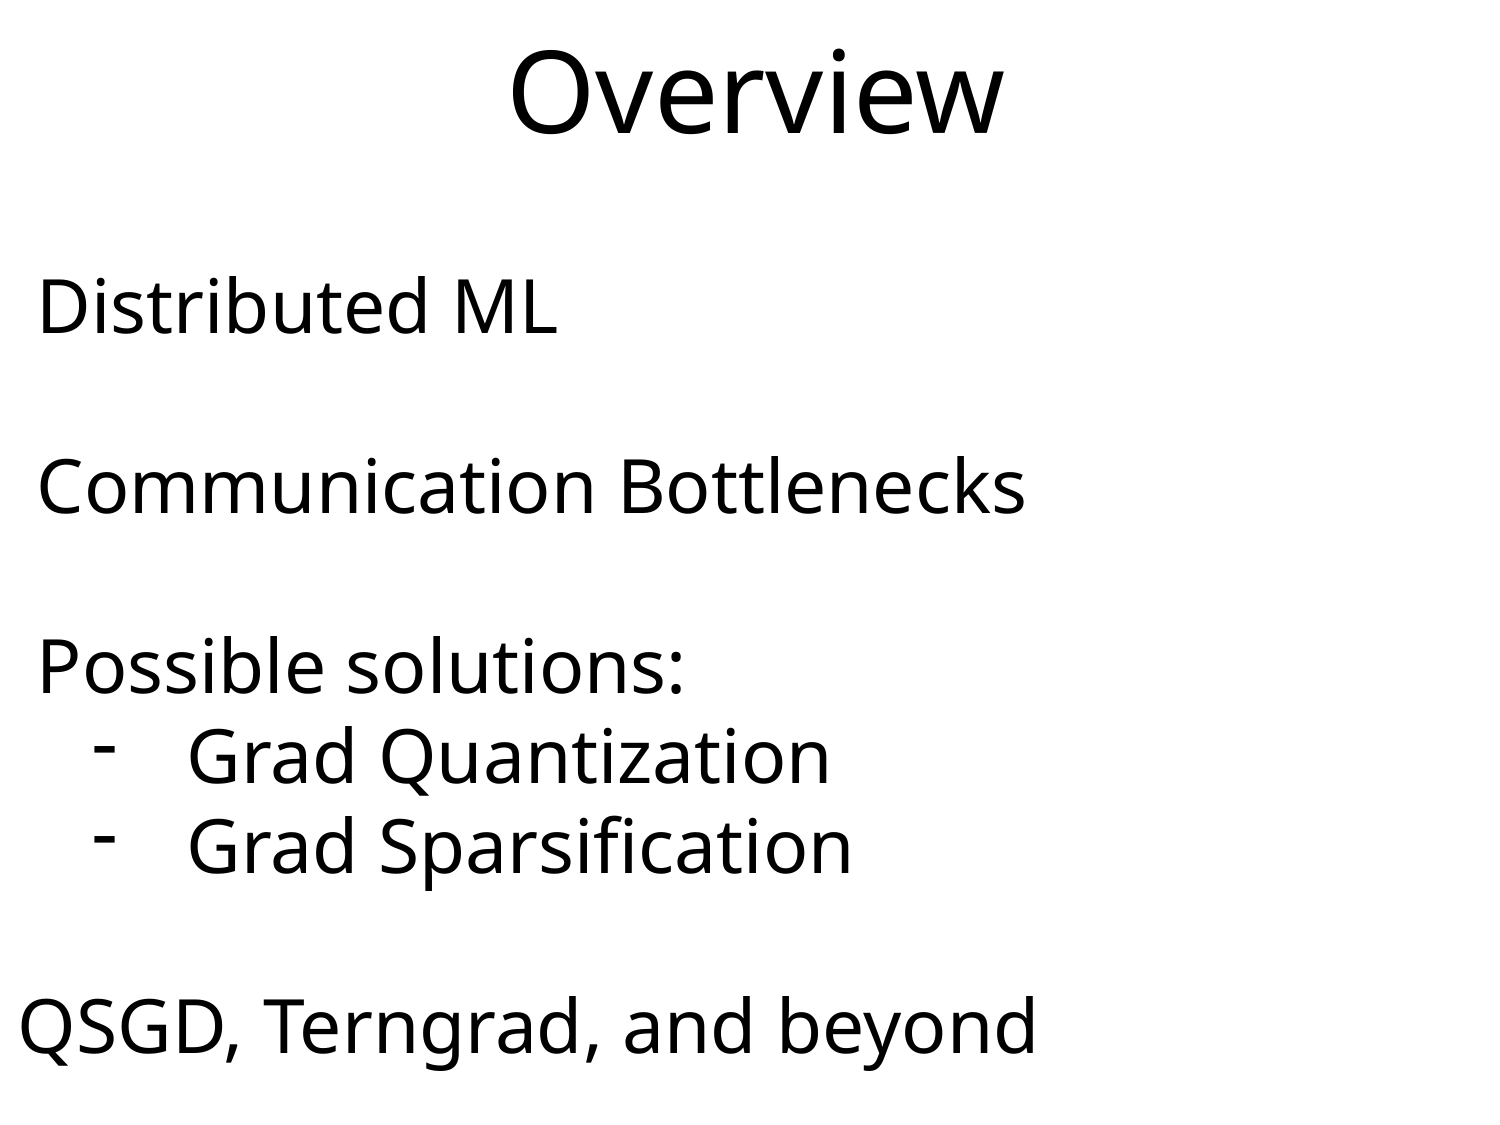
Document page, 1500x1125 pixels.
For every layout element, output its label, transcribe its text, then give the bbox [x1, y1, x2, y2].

title Overview [6, 0, 1500, 209]
text_box Distributed ML Communication Bottlenecks Possible solutions: Grad Quantization Grad Sparsification QSGD, Terngrad, and beyond [0, 160, 1055, 1125]
